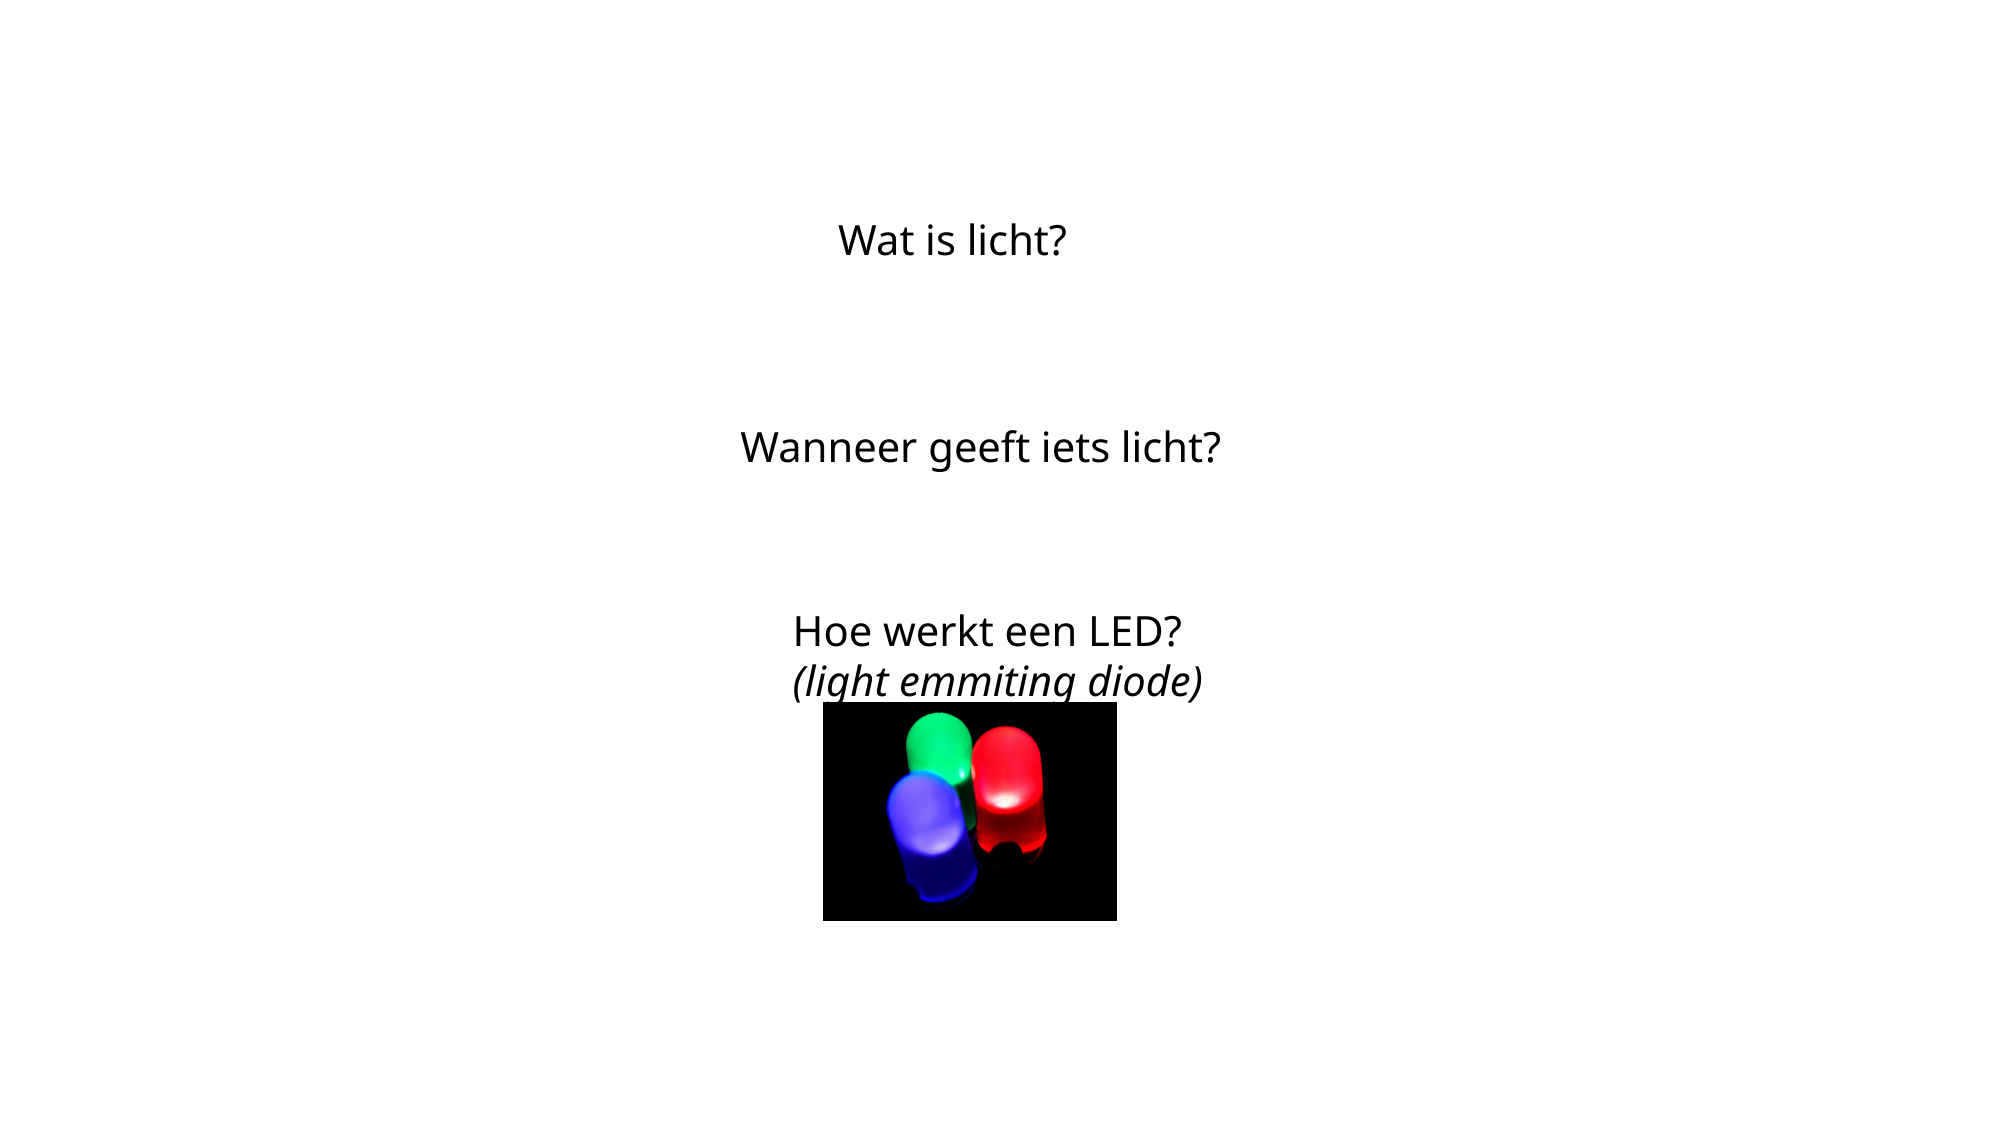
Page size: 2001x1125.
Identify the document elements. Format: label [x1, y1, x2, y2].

text_box [823, 206, 1338, 272]
picture [822, 702, 1118, 921]
text_box [725, 413, 1240, 479]
text_box [778, 597, 1292, 713]
